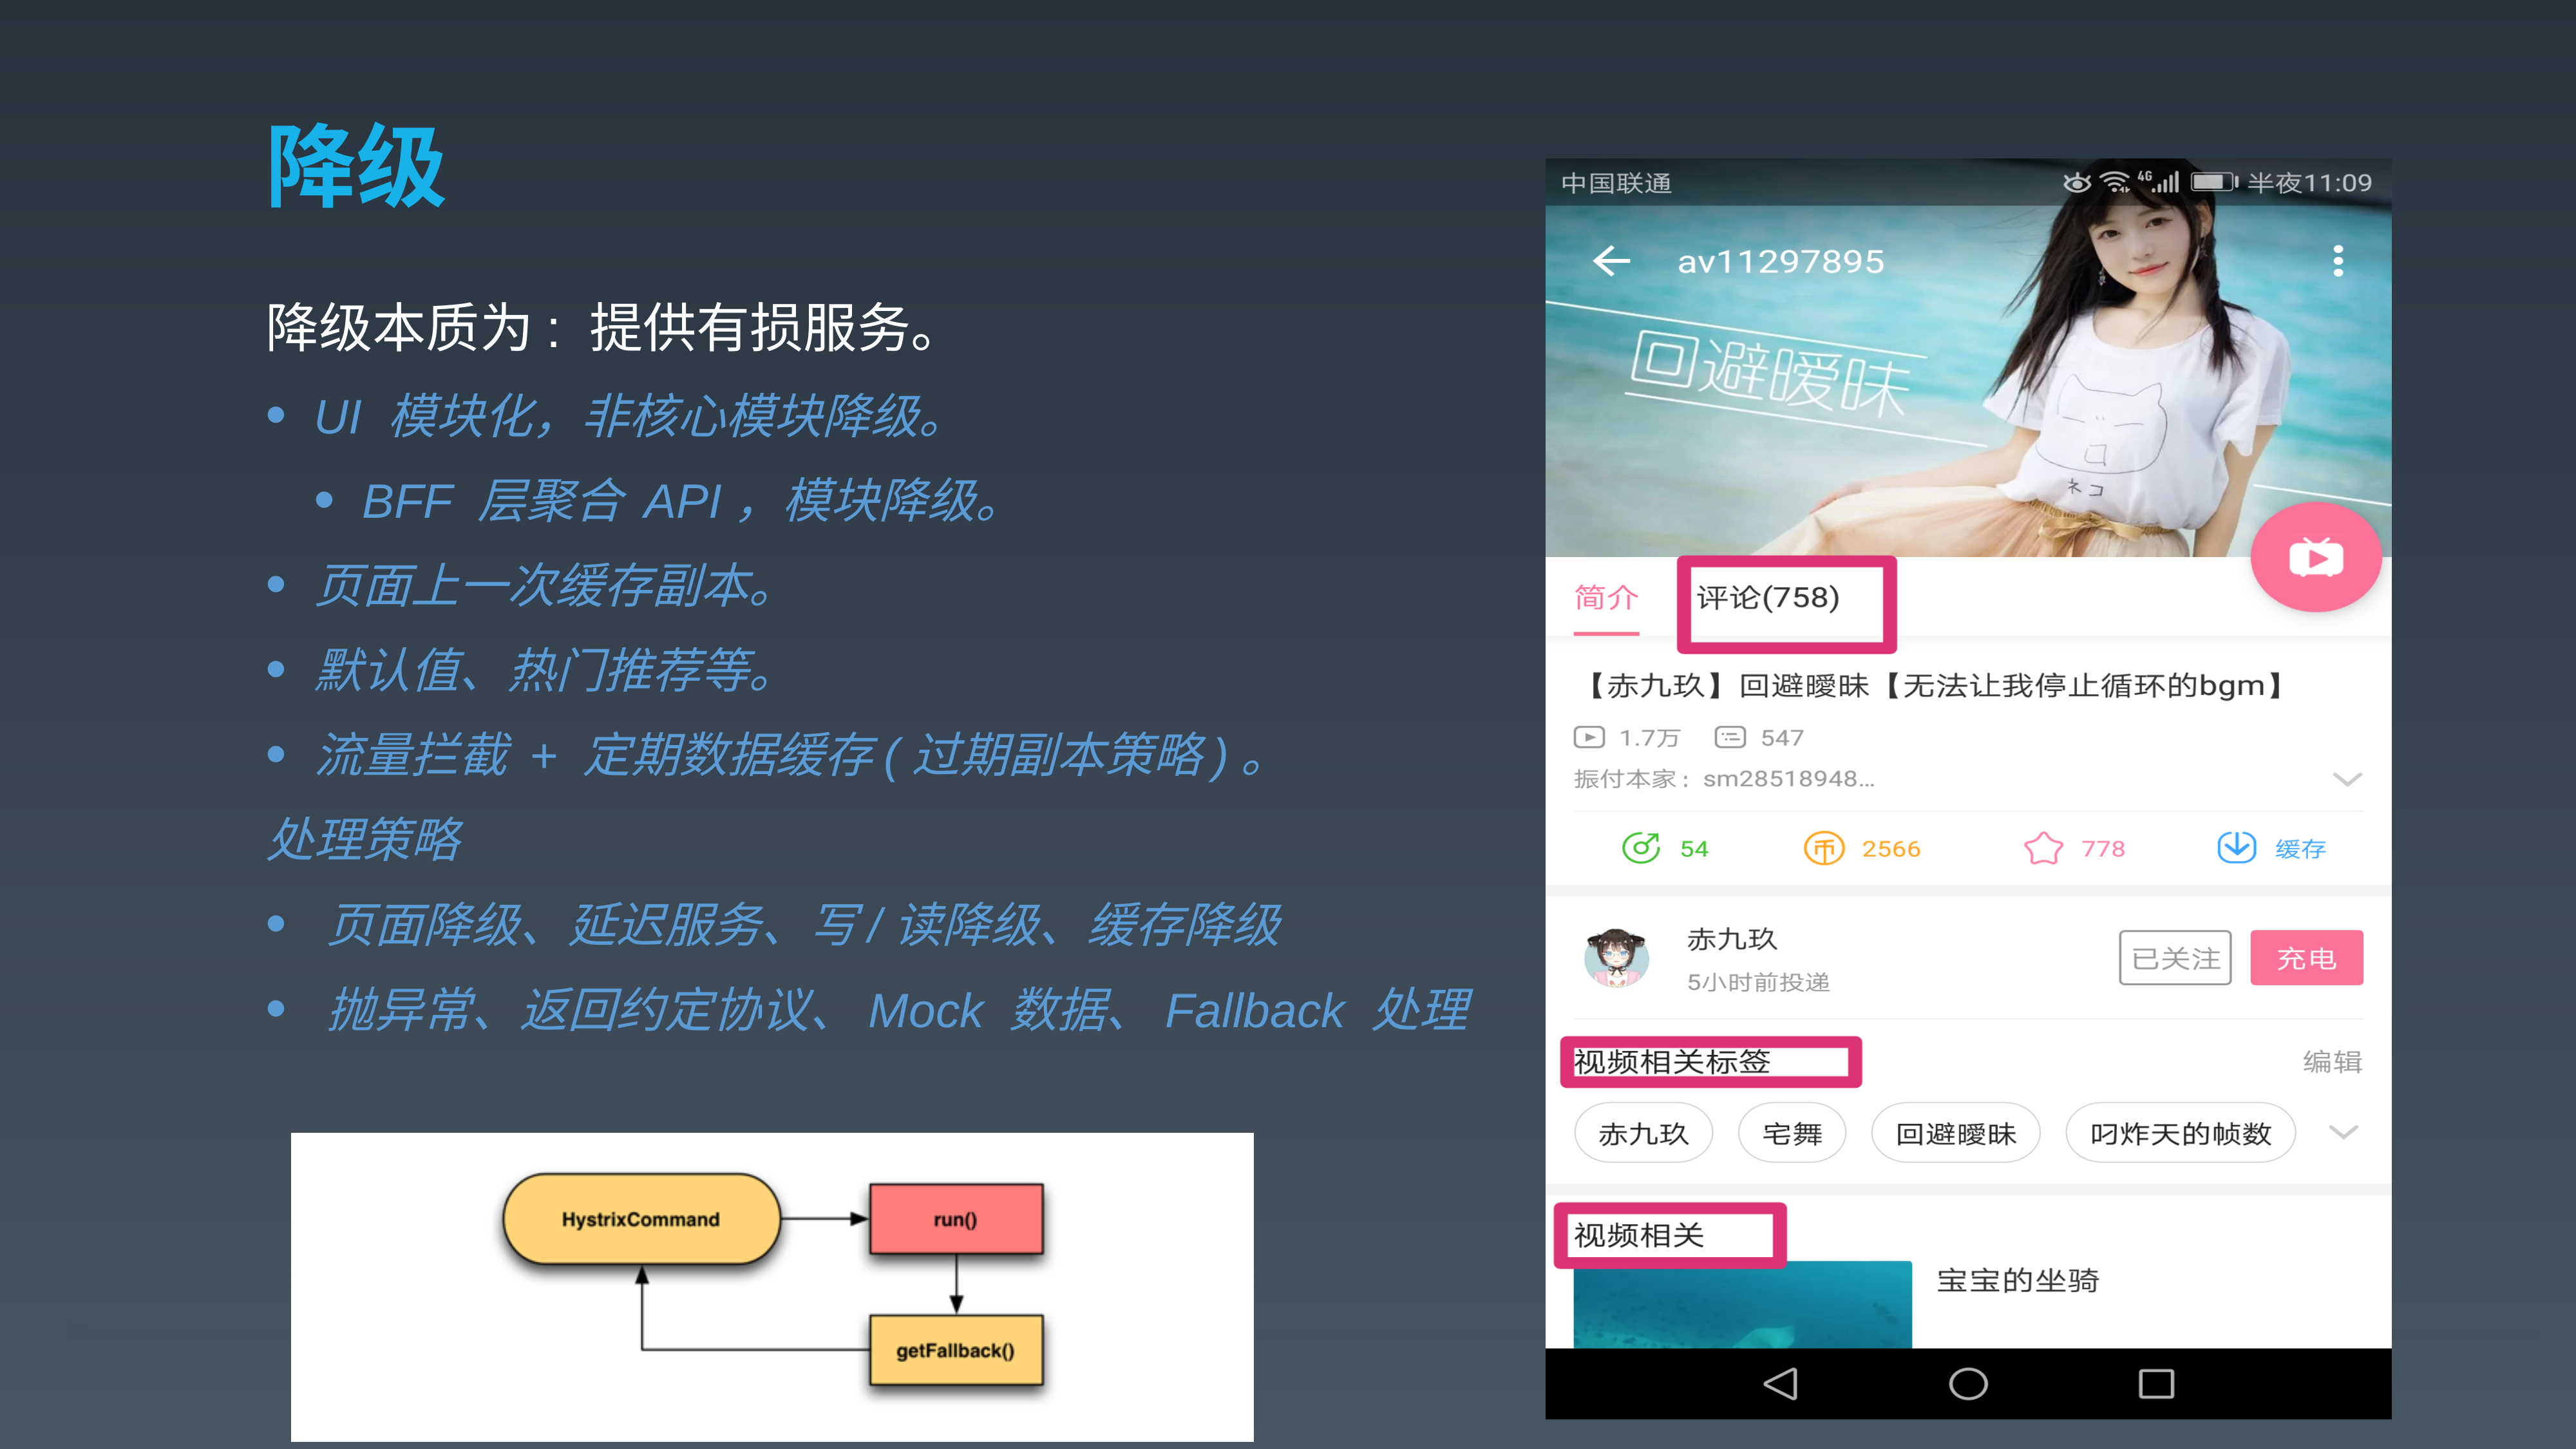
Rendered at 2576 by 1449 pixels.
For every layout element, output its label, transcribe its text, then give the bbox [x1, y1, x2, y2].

list 降级本质为: 提供有损服务。 UI 模块化，非核心模块降级。 BFF 层聚合 API，模块降级。 页面上一次缓存副本。 默认值、热门推荐等。 流量拦截 + 定期数据缓存(过期副本策略)。 处理策略 页面降级、延迟服务、写/读降级、缓存降级 抛异常、返回约定协议、Mock 数据、Fallback 处理 [260, 288, 1526, 1336]
picture [0, 0, 2576, 1449]
title 降级 [260, 103, 2316, 243]
